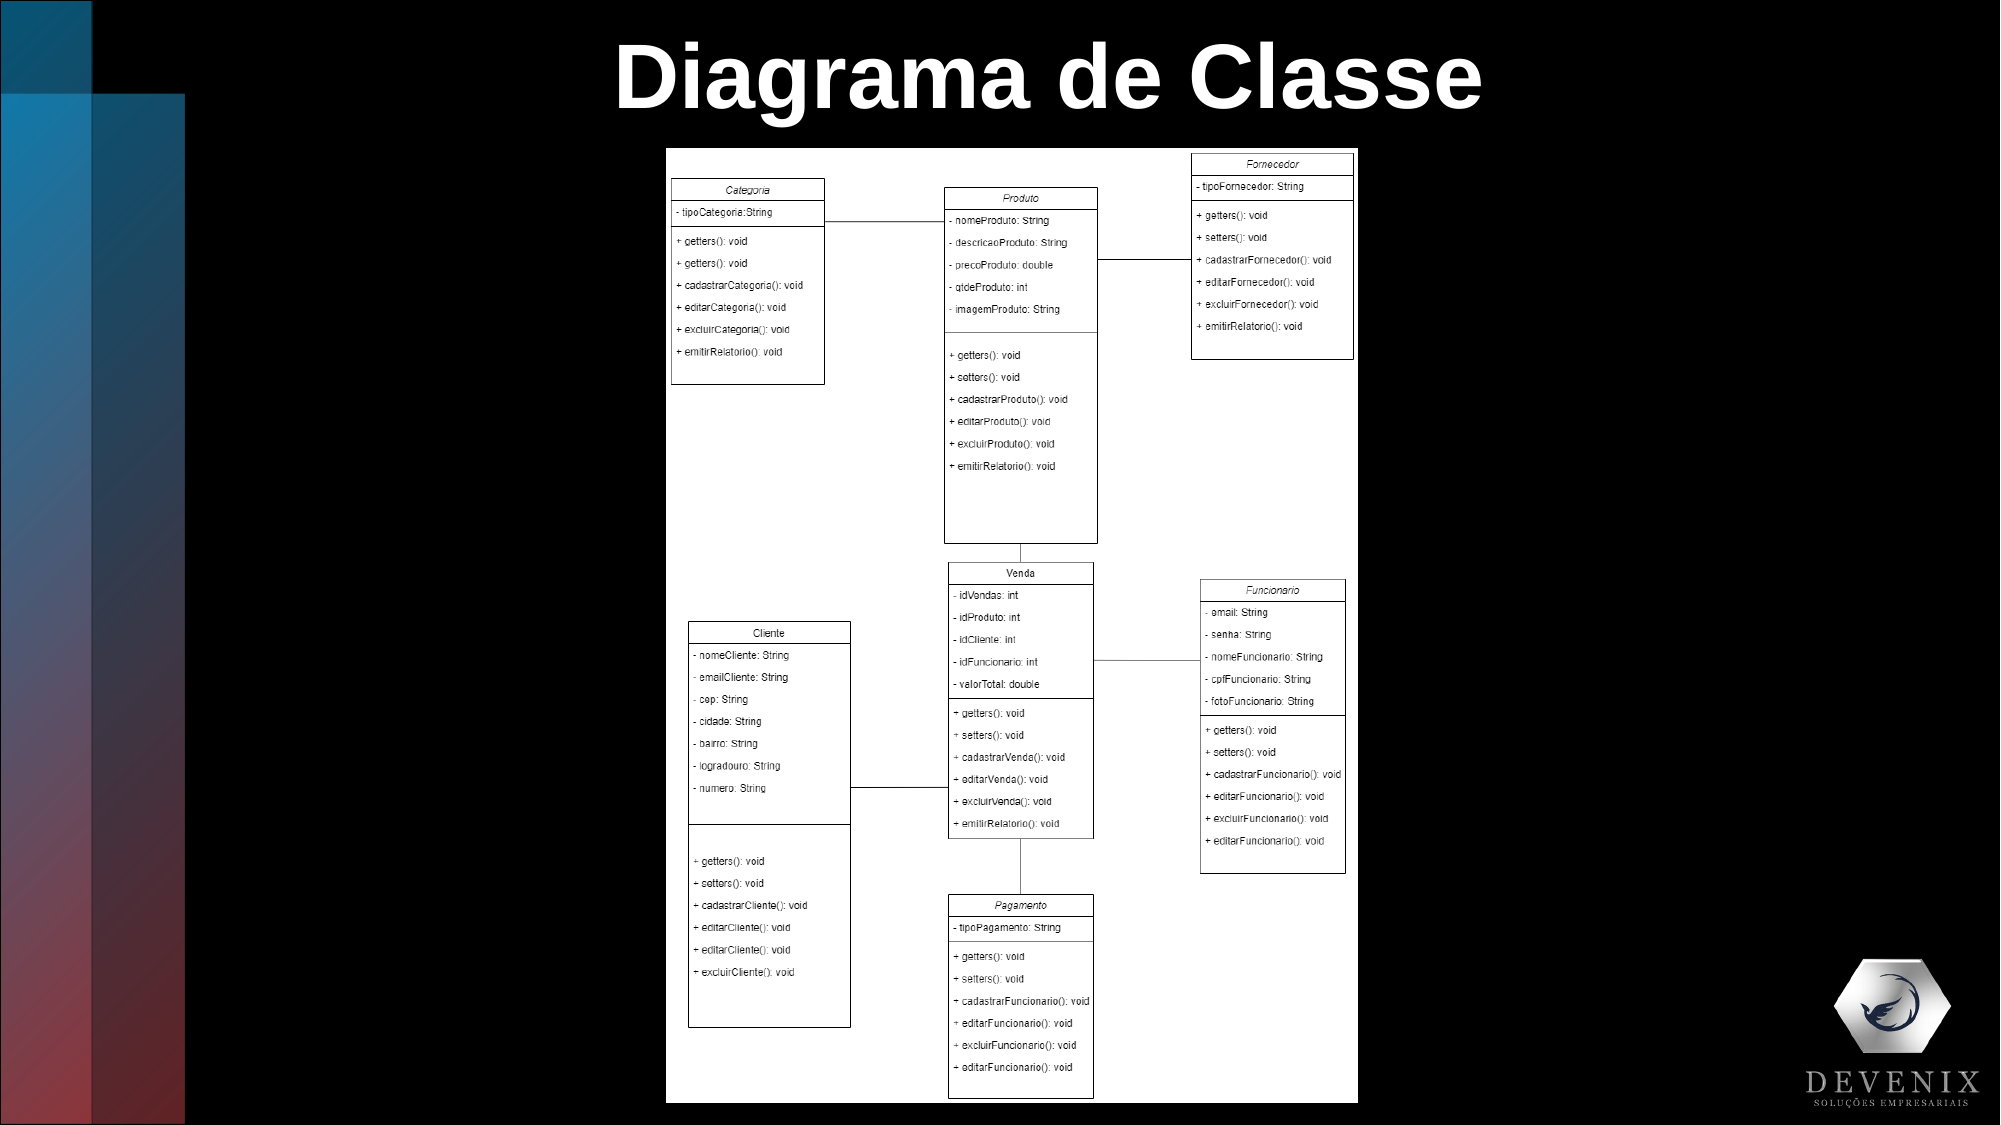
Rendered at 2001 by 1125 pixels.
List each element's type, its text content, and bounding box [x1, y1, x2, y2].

picture [666, 147, 1358, 1103]
picture [1799, 955, 2000, 1125]
title Diagrama de Classe [271, 9, 1828, 265]
